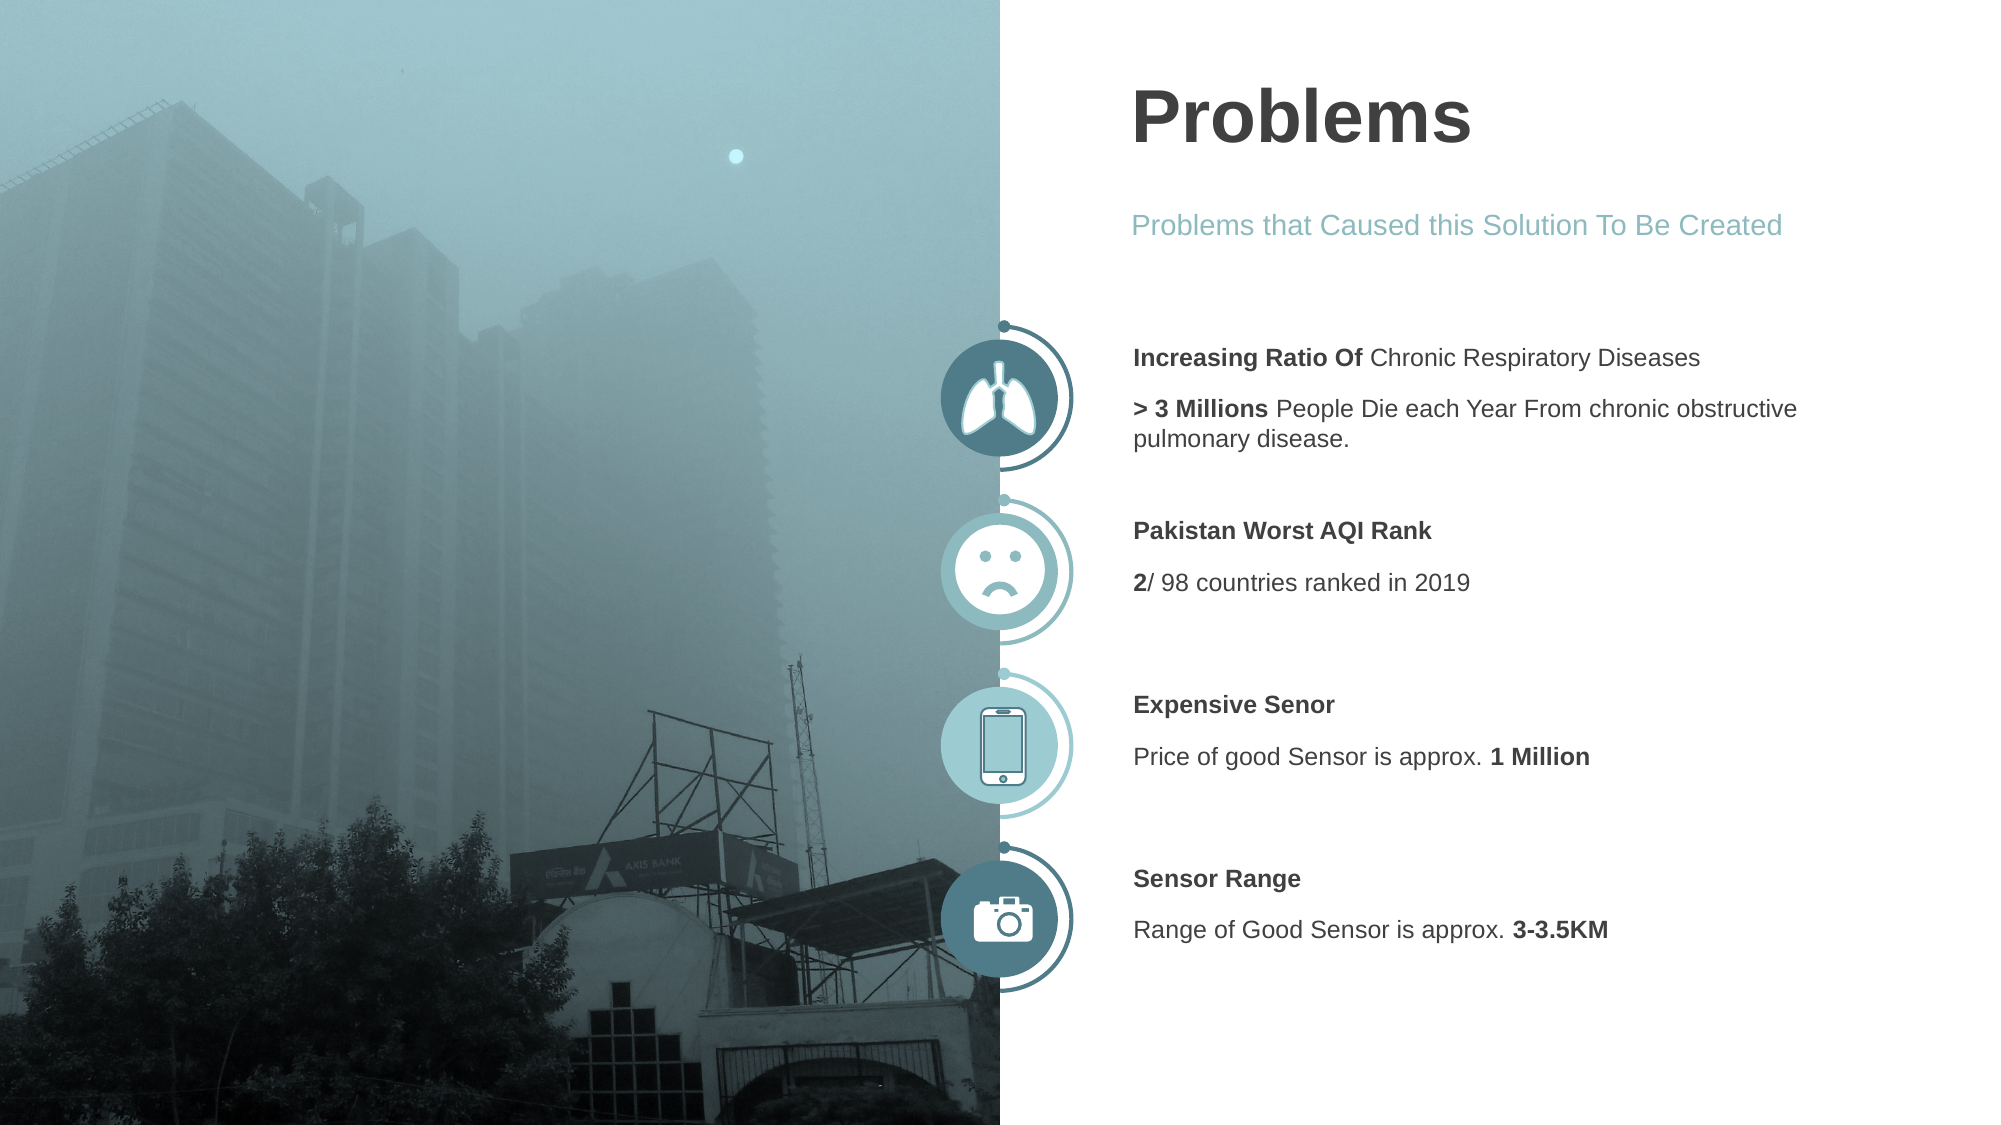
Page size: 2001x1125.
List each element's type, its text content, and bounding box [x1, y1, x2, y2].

text_box Problems [1116, 60, 1886, 165]
picture [0, 0, 1000, 1125]
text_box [927, 326, 1887, 991]
text_box Problems that Caused this Solution To Be Created [1116, 198, 1885, 249]
